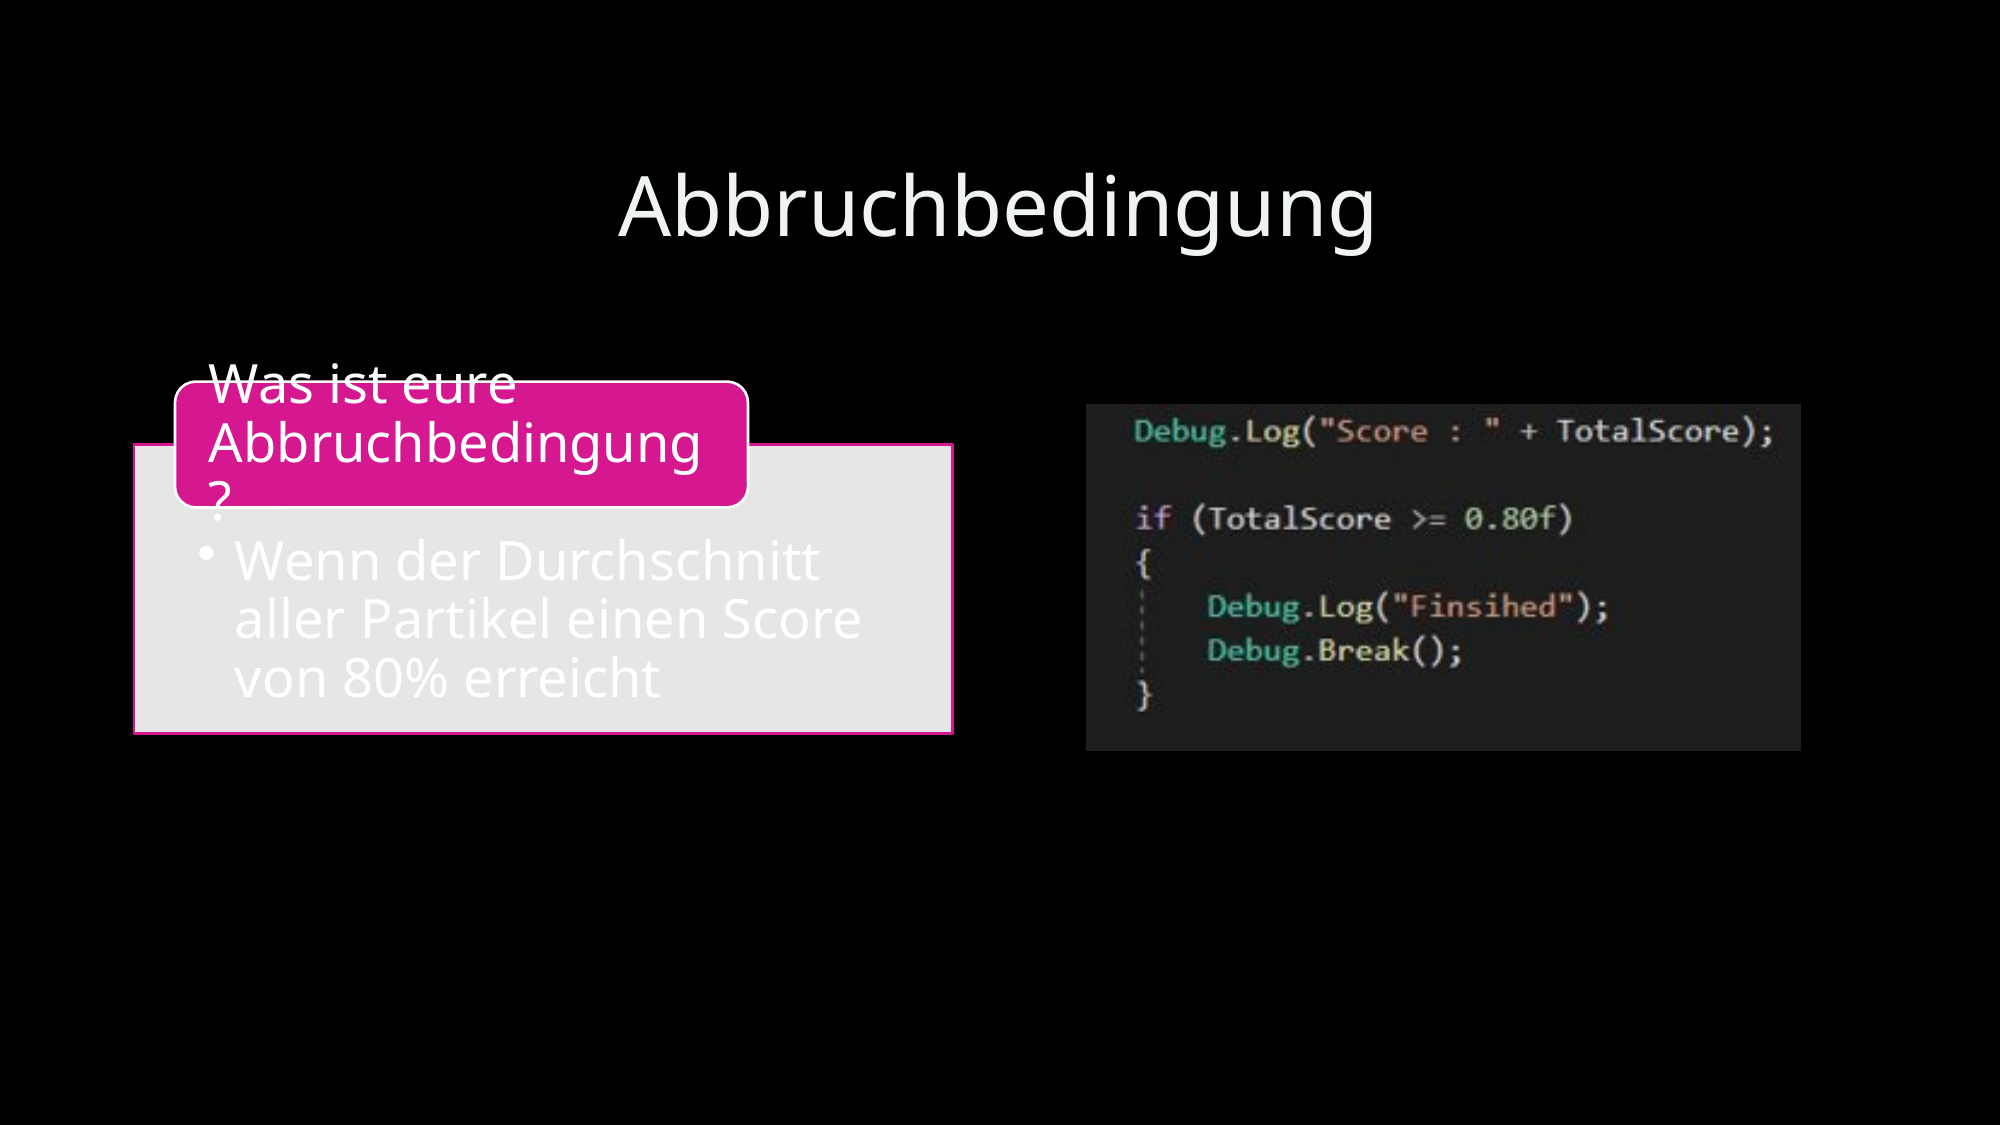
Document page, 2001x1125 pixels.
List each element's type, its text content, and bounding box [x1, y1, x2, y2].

picture [1086, 404, 1802, 751]
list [133, 376, 953, 739]
title Abbruchbedingung [149, 99, 1849, 307]
